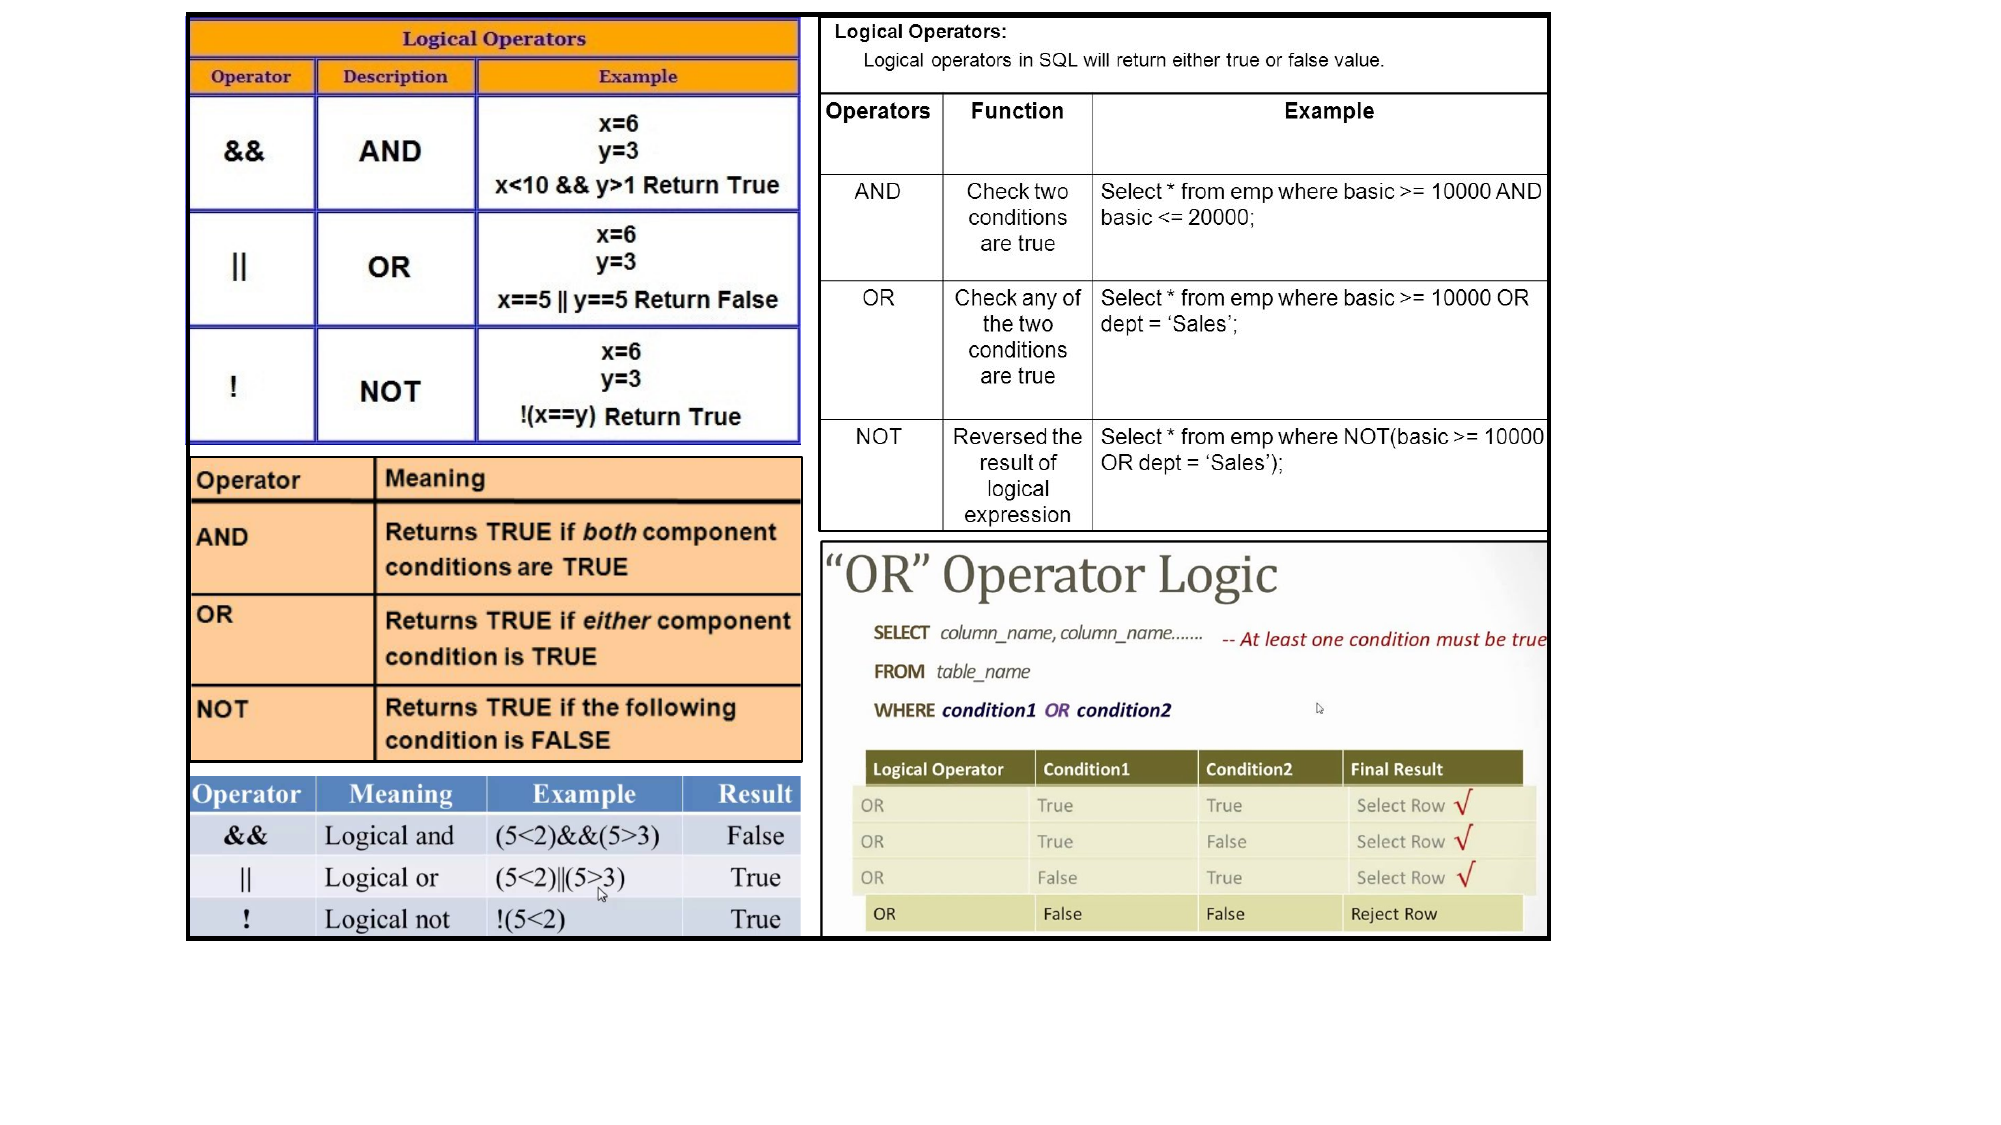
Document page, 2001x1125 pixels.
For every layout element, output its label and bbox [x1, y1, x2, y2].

picture [820, 17, 1549, 530]
picture [191, 458, 801, 761]
picture [189, 776, 801, 937]
picture [820, 540, 1551, 941]
text_box [187, 14, 1550, 940]
picture [185, 16, 801, 446]
